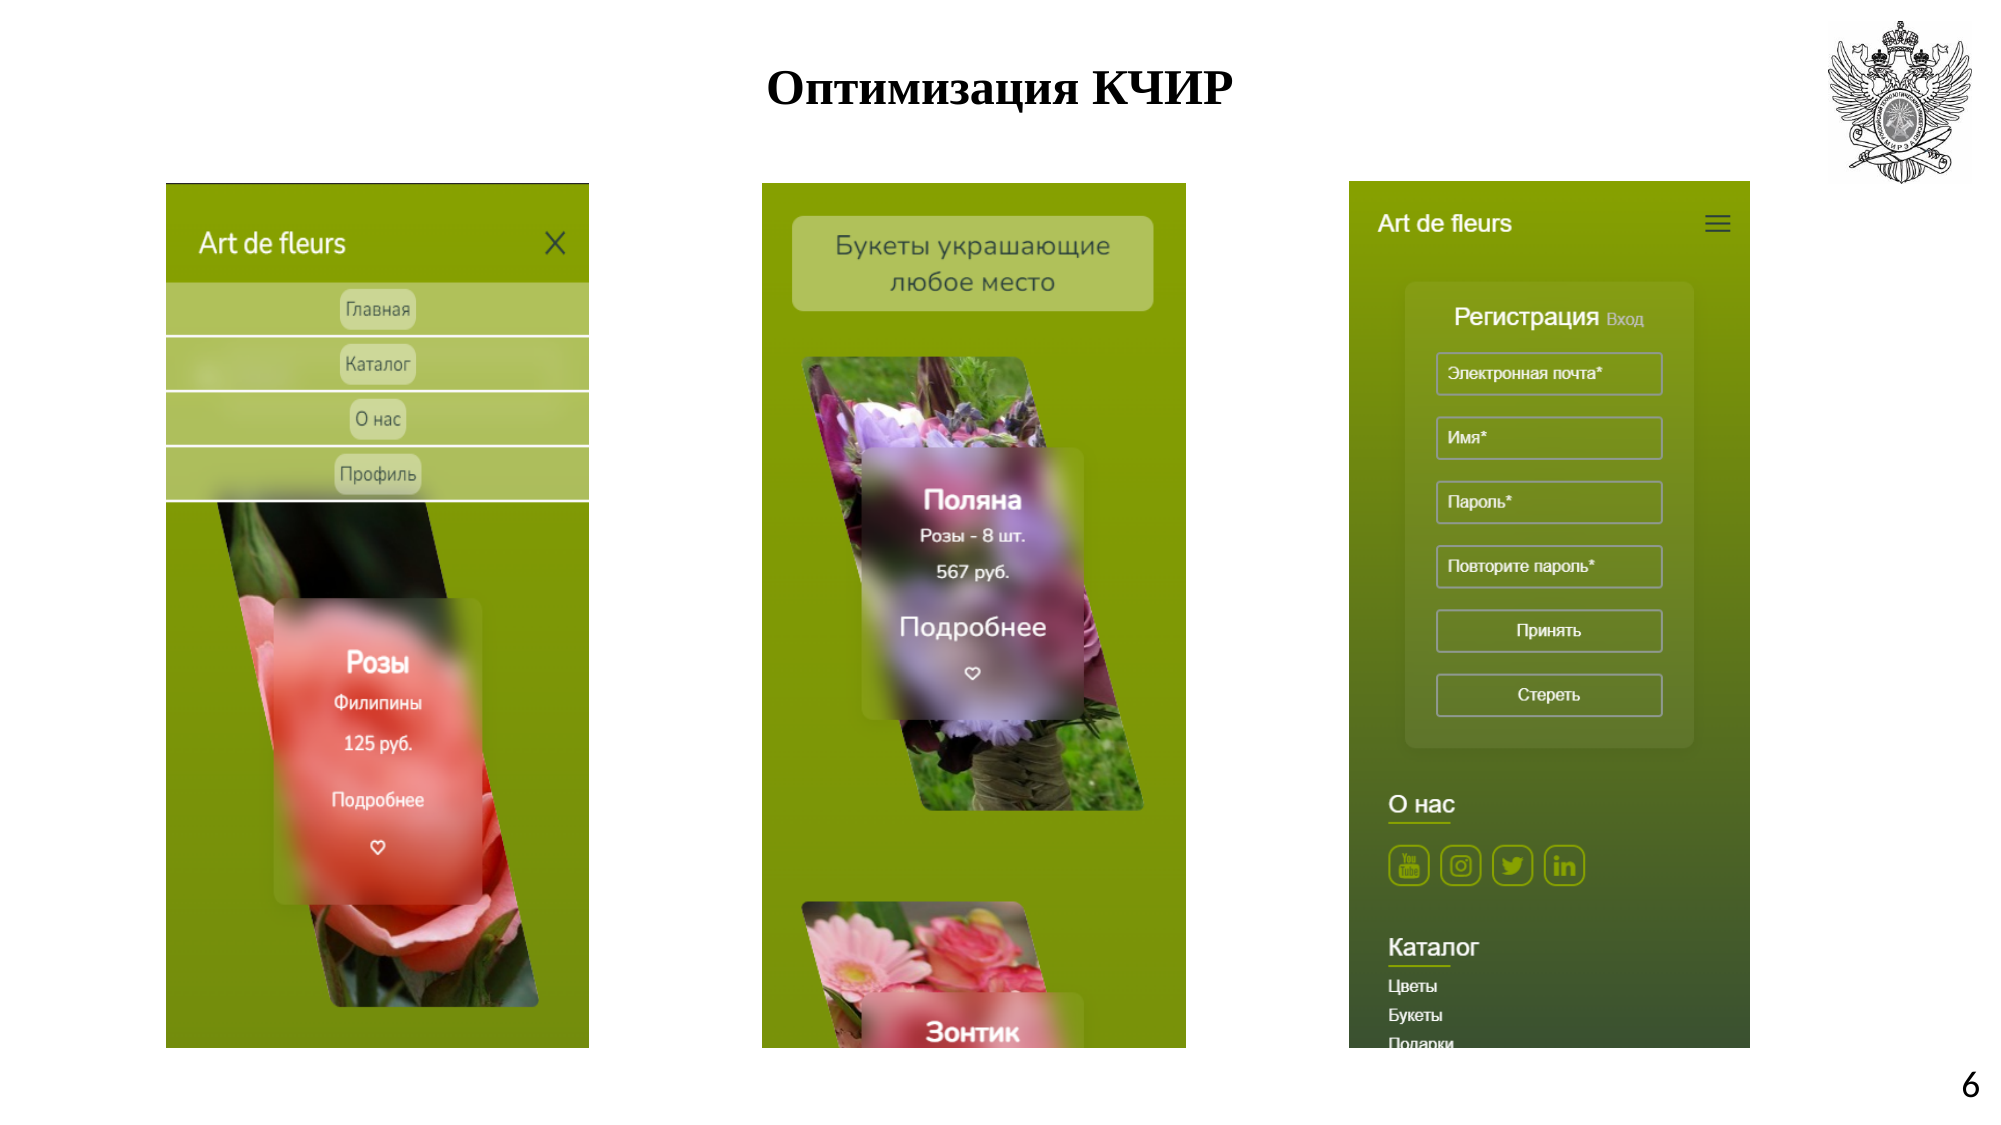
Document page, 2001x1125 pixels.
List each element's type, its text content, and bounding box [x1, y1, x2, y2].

picture [1349, 181, 1750, 1048]
picture [166, 183, 589, 1048]
picture [1828, 21, 1972, 184]
text_box 6 [1946, 1052, 1996, 1113]
picture [762, 183, 1186, 1048]
text_box Оптимизация КЧИР [751, 46, 1249, 122]
